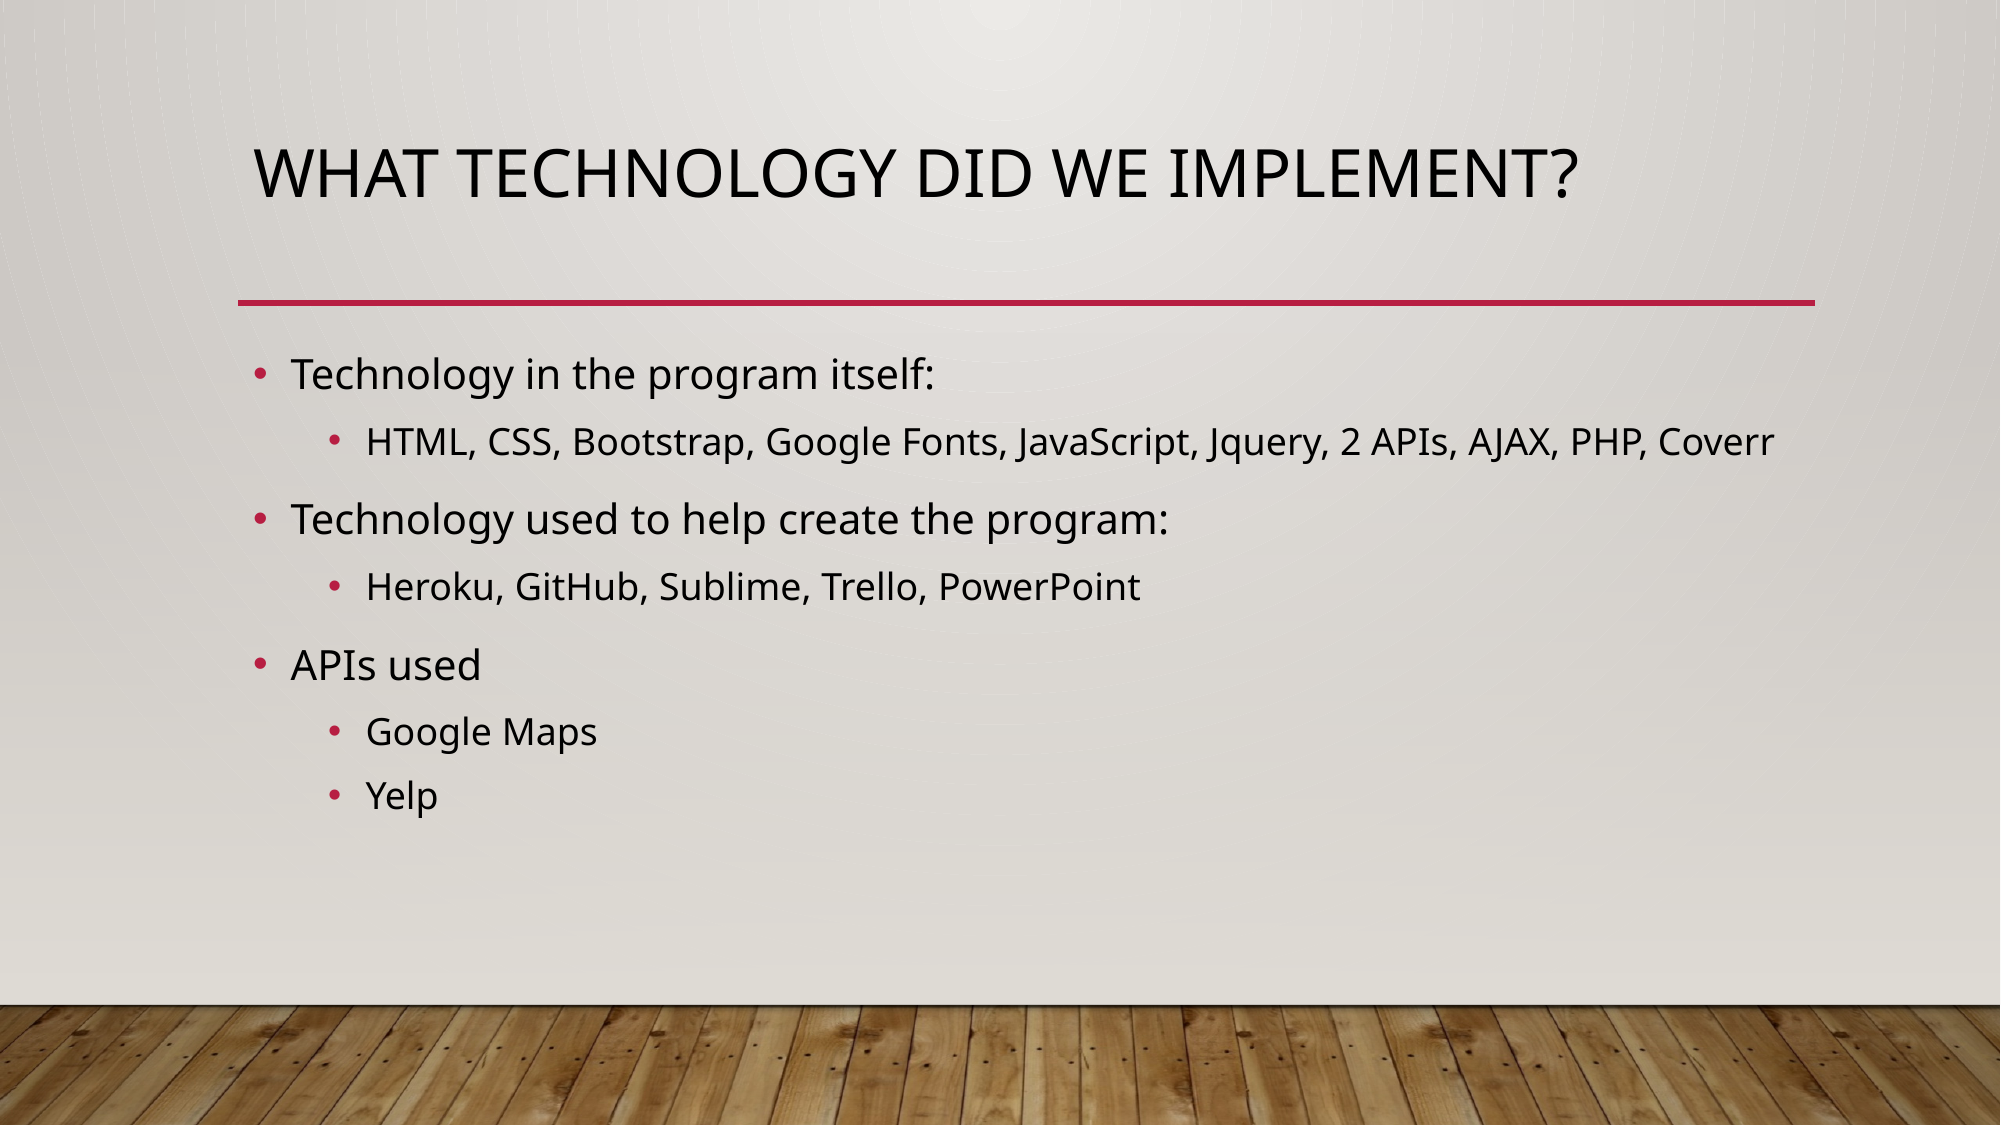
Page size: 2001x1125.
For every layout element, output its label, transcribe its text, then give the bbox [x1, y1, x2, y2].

picture [0, 1005, 2000, 1125]
list Technology in the program itself: HTML, CSS, Bootstrap, Google Fonts, JavaScript, Jquery, 2 APIs, AJAX, PHP, Coverr Technology used to help create the program: Heroku, GitHub, Sublime, Trello, PowerPoint APIs used Google Maps Yelp [238, 330, 1814, 897]
title What technology did we implement? [238, 131, 1814, 305]
